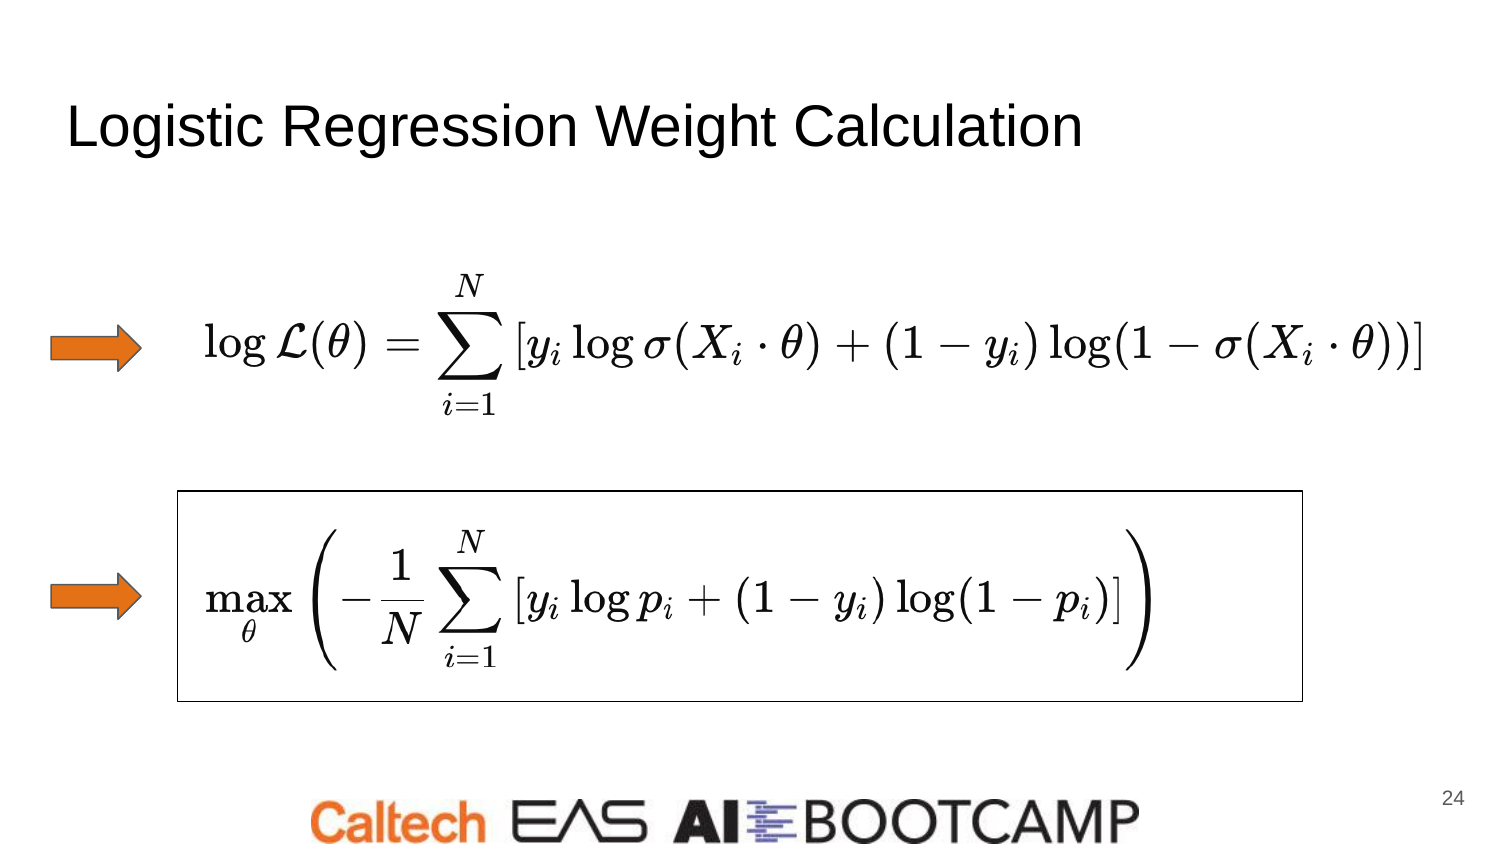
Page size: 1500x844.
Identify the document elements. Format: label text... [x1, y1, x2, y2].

picture [177, 491, 1303, 702]
picture [311, 799, 1139, 844]
slide_number ‹#› [1389, 764, 1480, 830]
text_box [51, 325, 142, 372]
text_box [51, 573, 142, 620]
title Logistic Regression Weight Calculation [51, 72, 1449, 167]
picture [177, 251, 1452, 445]
